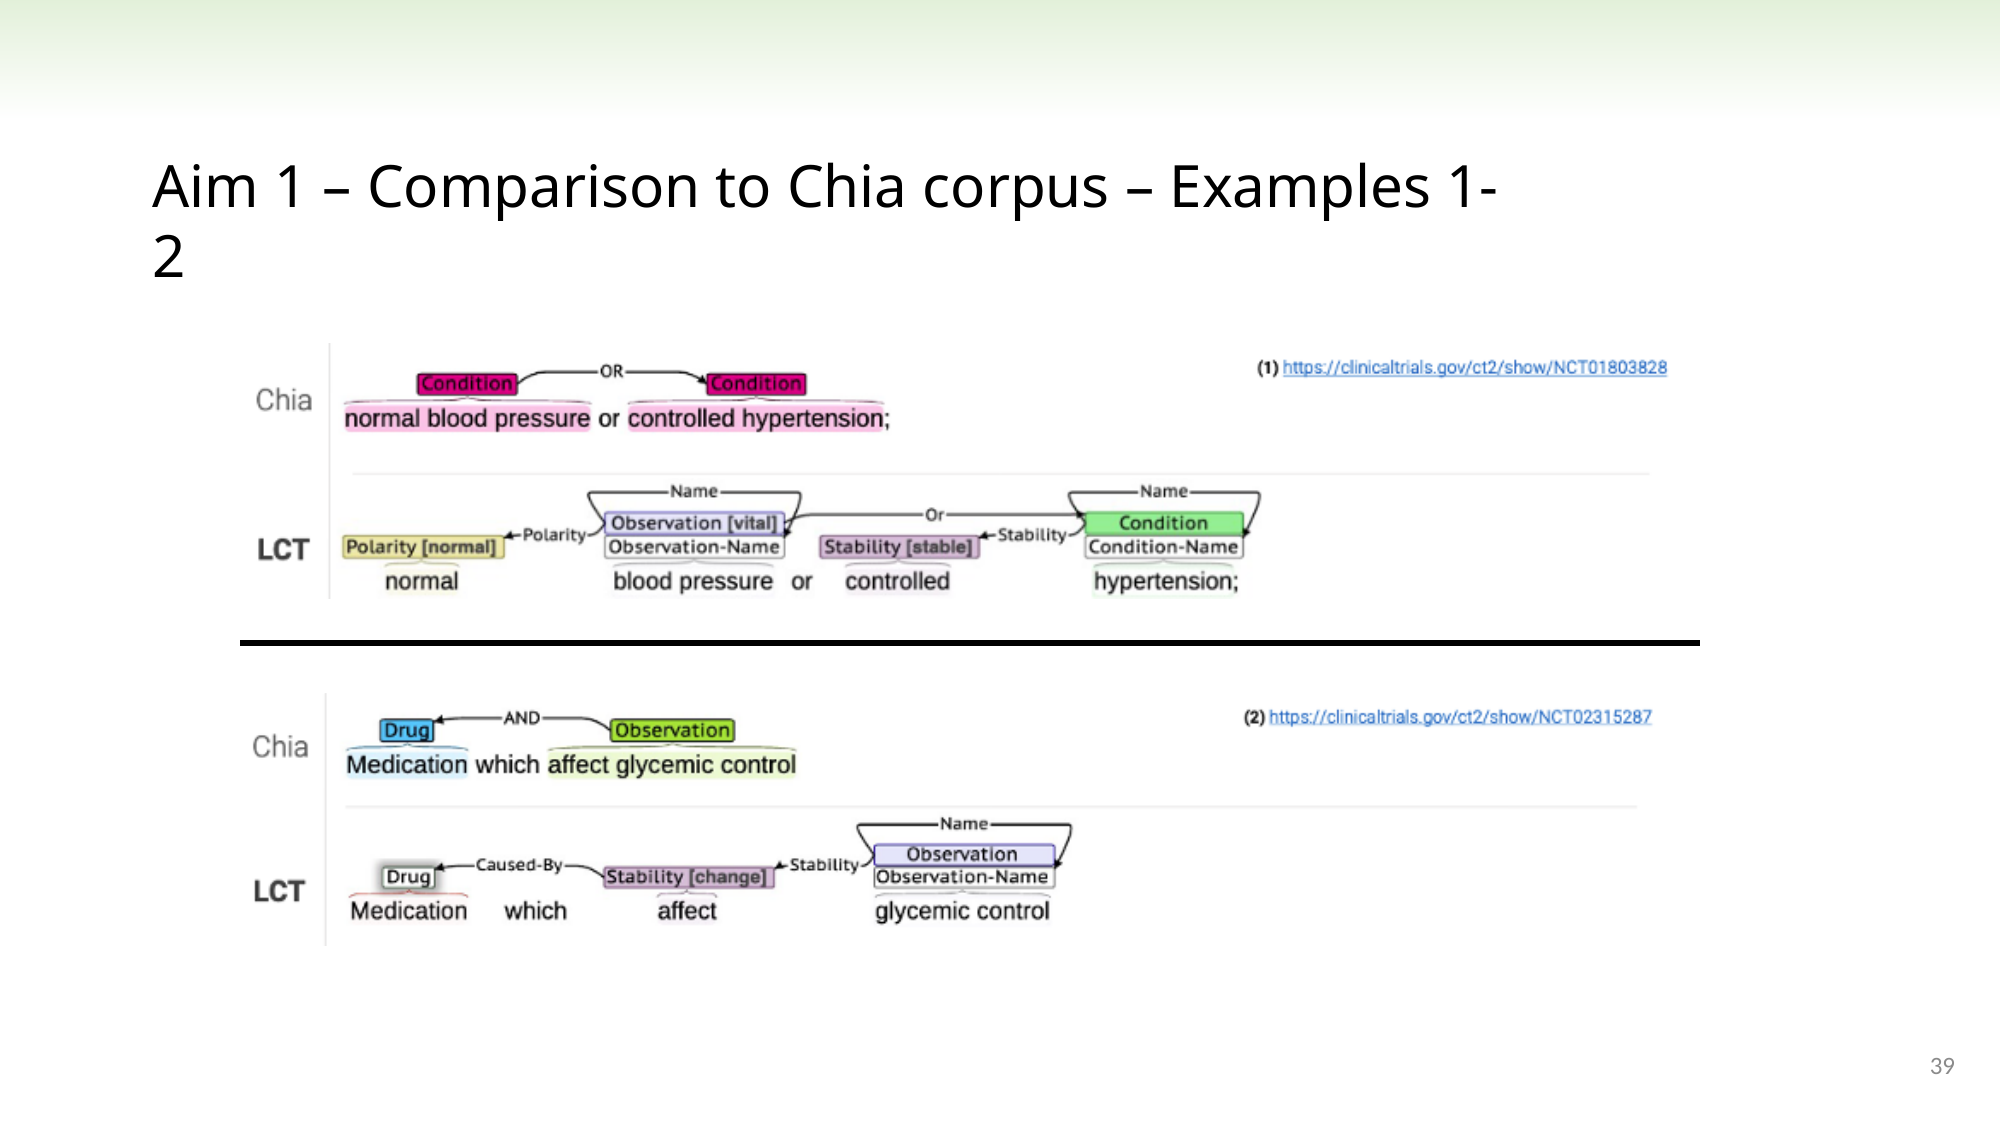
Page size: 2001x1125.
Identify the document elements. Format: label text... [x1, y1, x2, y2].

picture [239, 343, 1679, 599]
picture [239, 693, 1668, 946]
text_box Aim 1 – Comparison to Chia corpus – Examples 1-2 [137, 141, 1521, 297]
slide_number 39 [1520, 1035, 1971, 1096]
